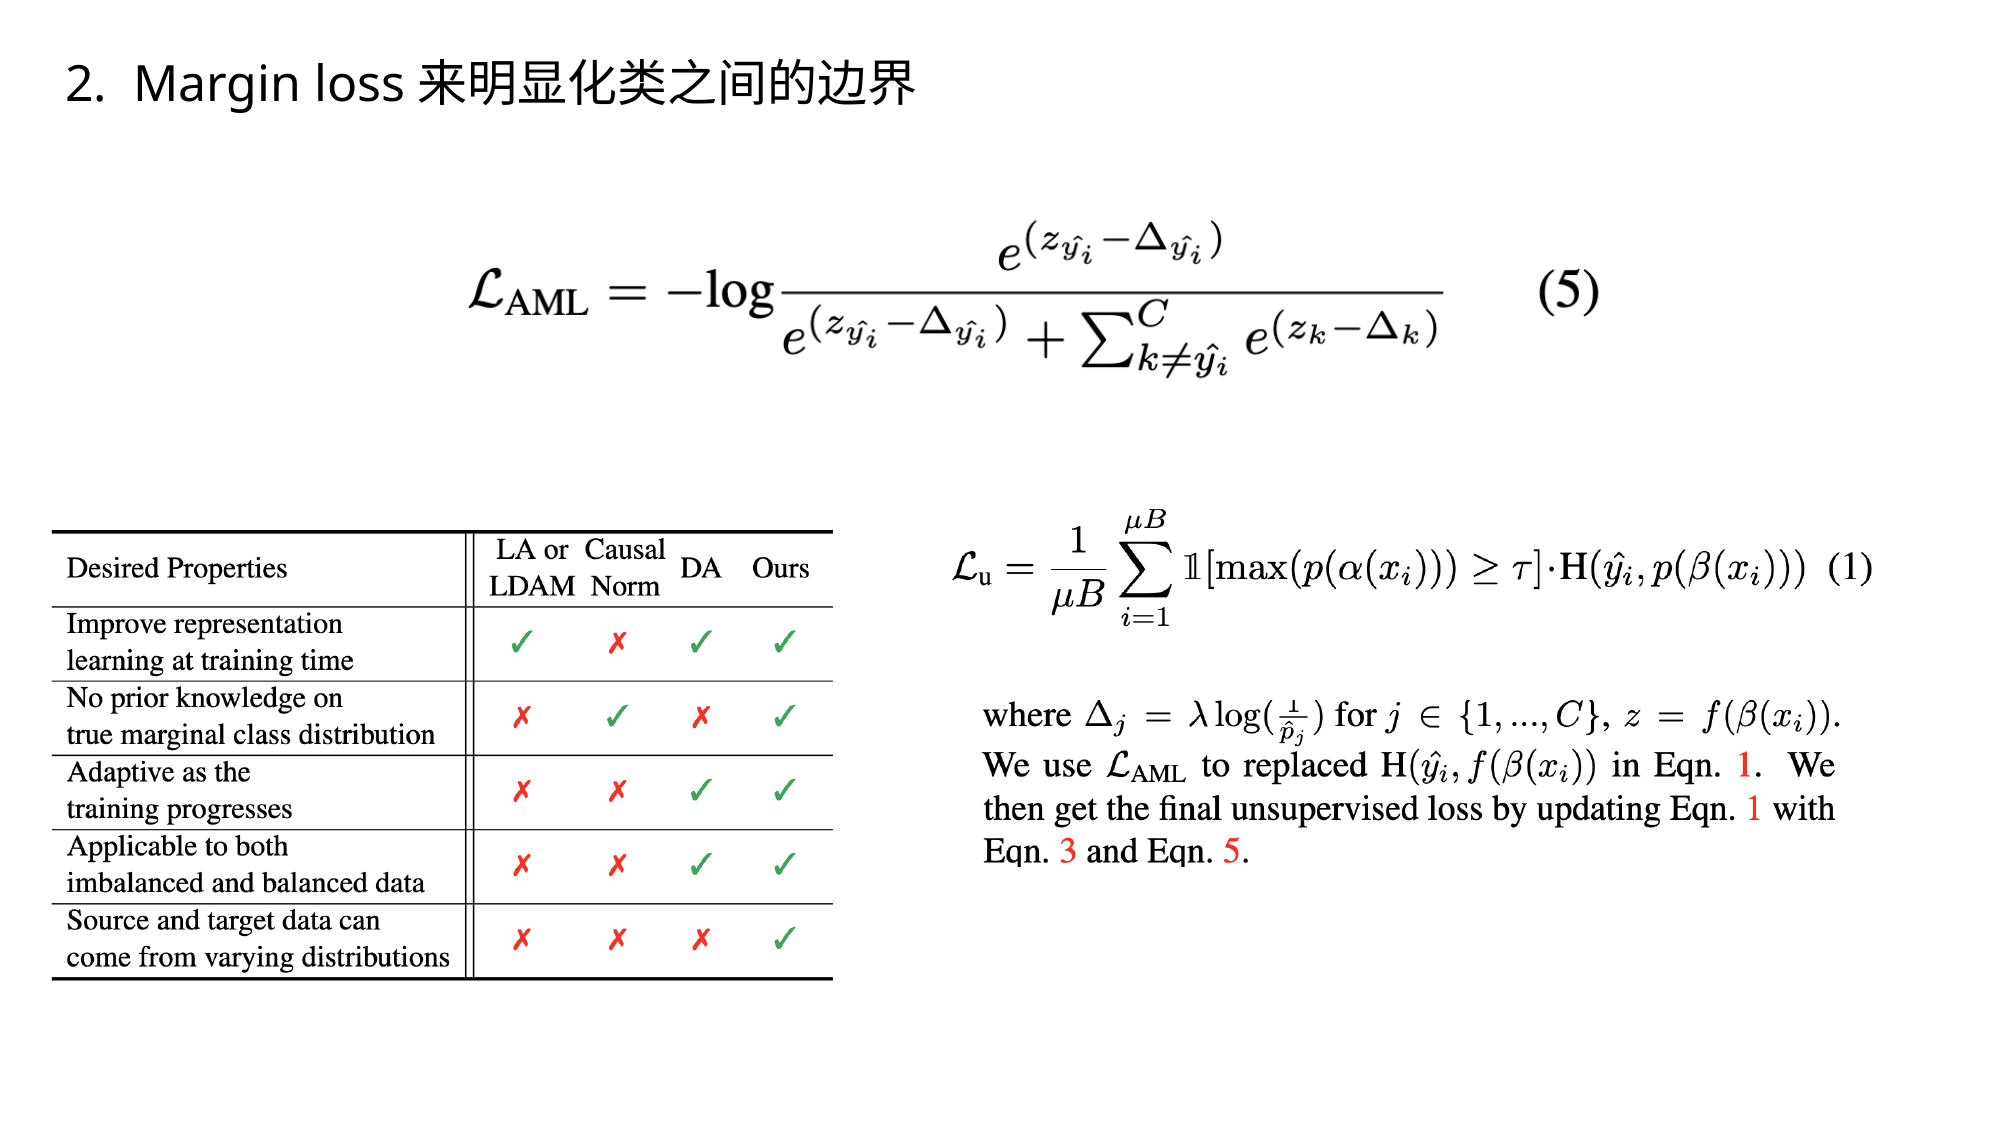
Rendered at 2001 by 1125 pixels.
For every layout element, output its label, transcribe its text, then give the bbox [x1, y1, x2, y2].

picture [362, 185, 1638, 406]
title 2. Margin loss来明显化类之间的边界 [50, 29, 1816, 142]
picture [0, 495, 845, 1002]
picture [920, 478, 1897, 647]
picture [954, 700, 1864, 867]
